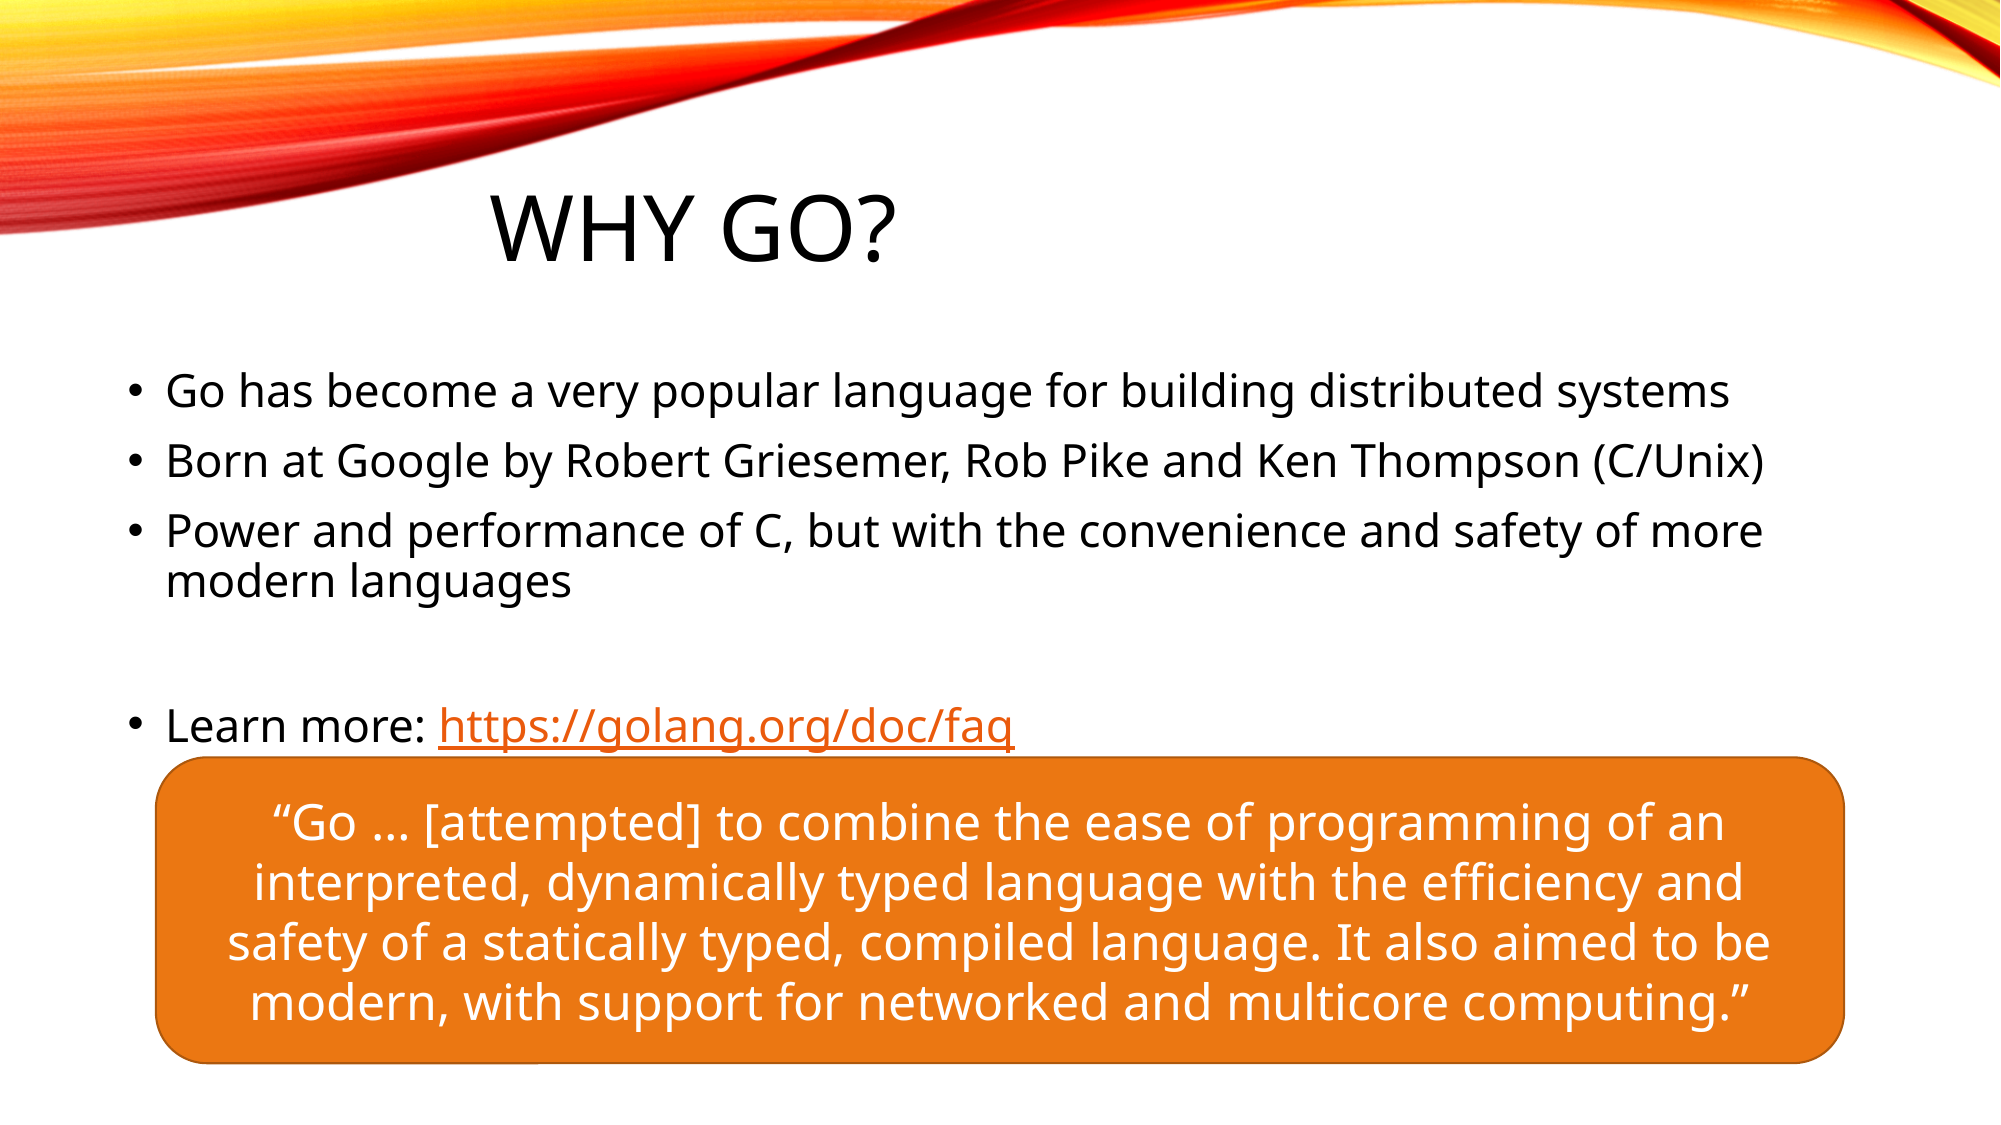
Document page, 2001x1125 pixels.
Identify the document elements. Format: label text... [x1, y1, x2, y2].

picture [0, 0, 2000, 237]
text_box “Go … [attempted] to combine the ease of programming of an interpreted, dynamically typed language with the efficiency and safety of a statically typed, compiled language. It also aimed to be modern, with support for networked and multicore computing.” [154, 756, 1846, 1065]
list Go has become a very popular language for building distributed systems Born at Google by Robert Griesemer, Rob Pike and Ken Thompson (C/Unix) Power and performance of C, but with the convenience and safety of more modern languages Learn more: https://golang.org/doc/faq [112, 360, 1888, 1021]
title Why Go? [474, 125, 1888, 338]
